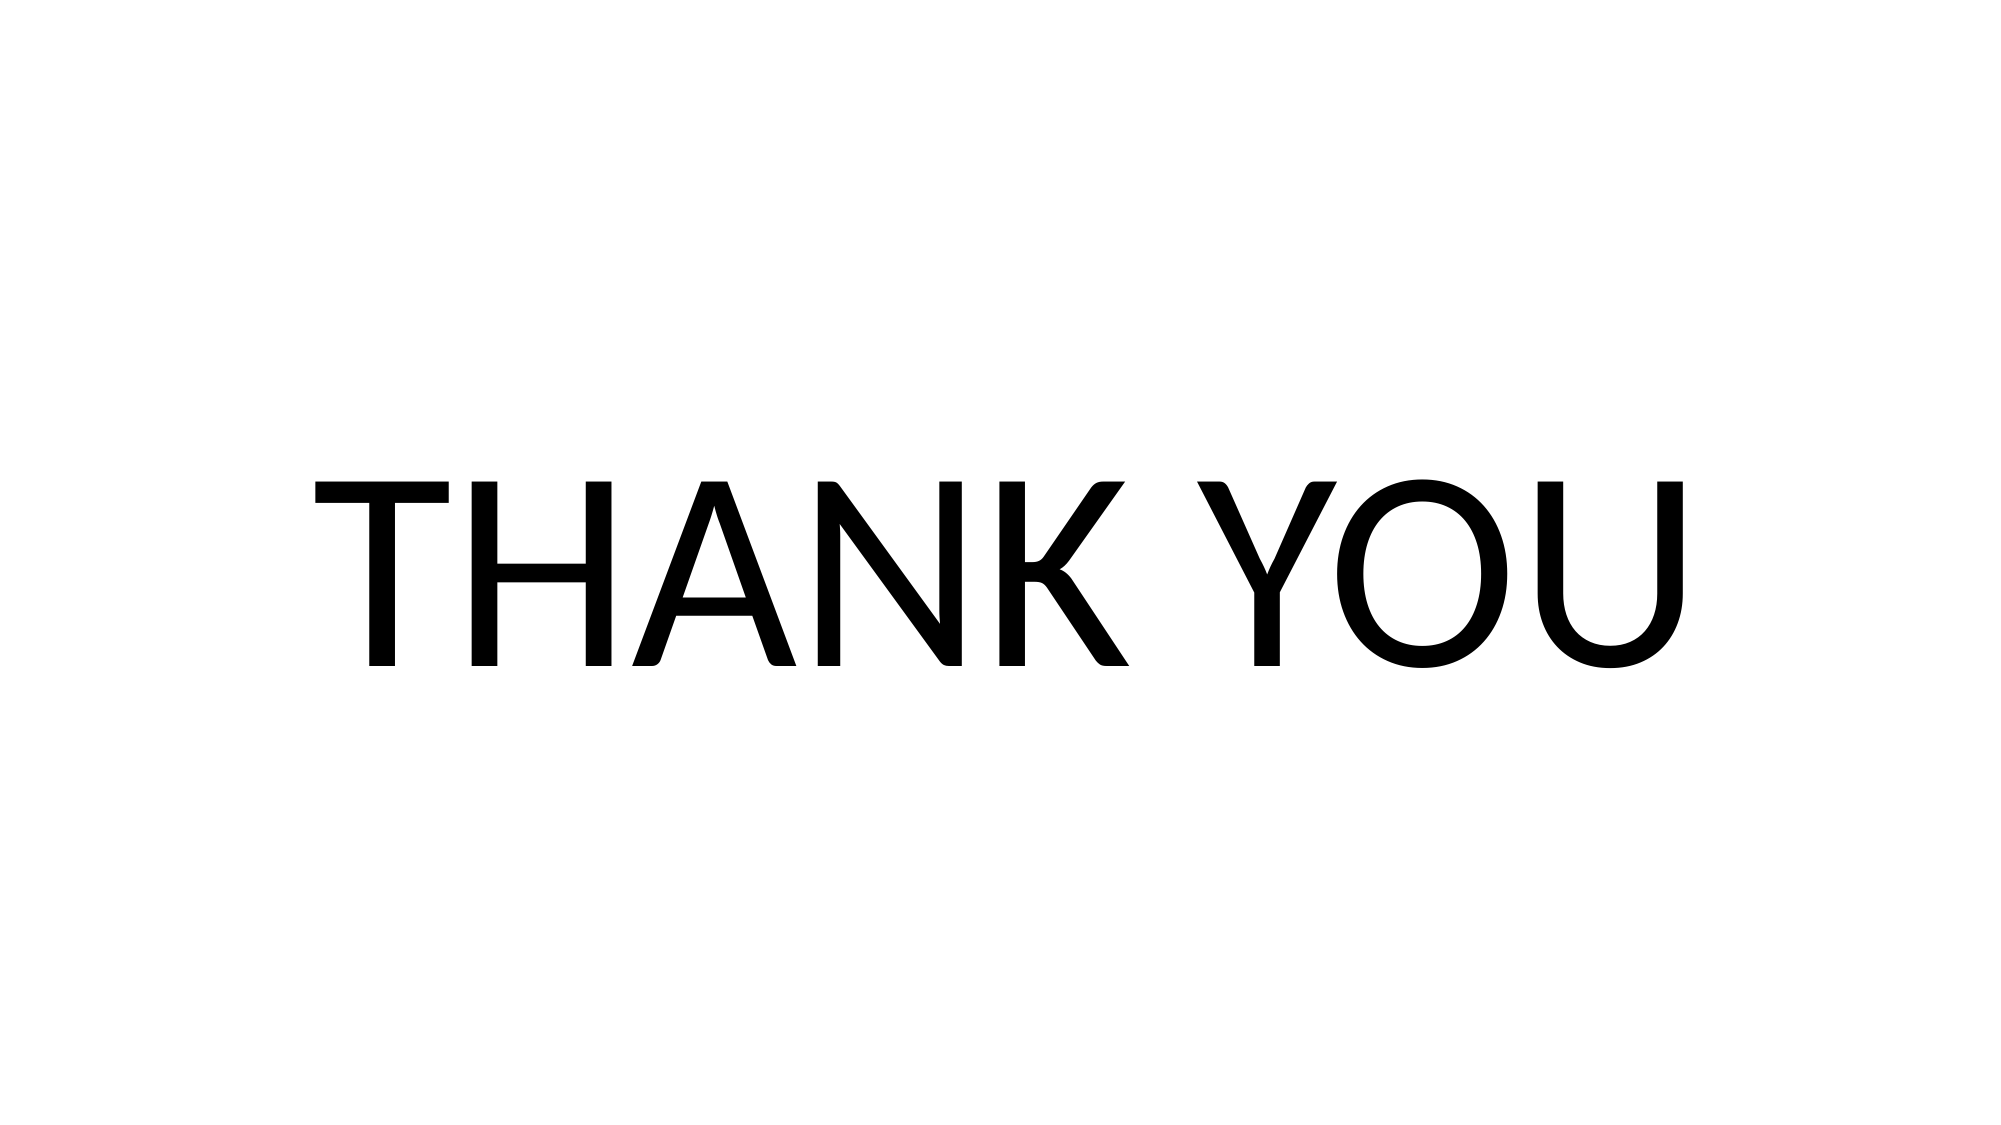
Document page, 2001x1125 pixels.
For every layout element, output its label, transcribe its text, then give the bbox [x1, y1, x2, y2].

list THANK YOU [296, 411, 2000, 1125]
